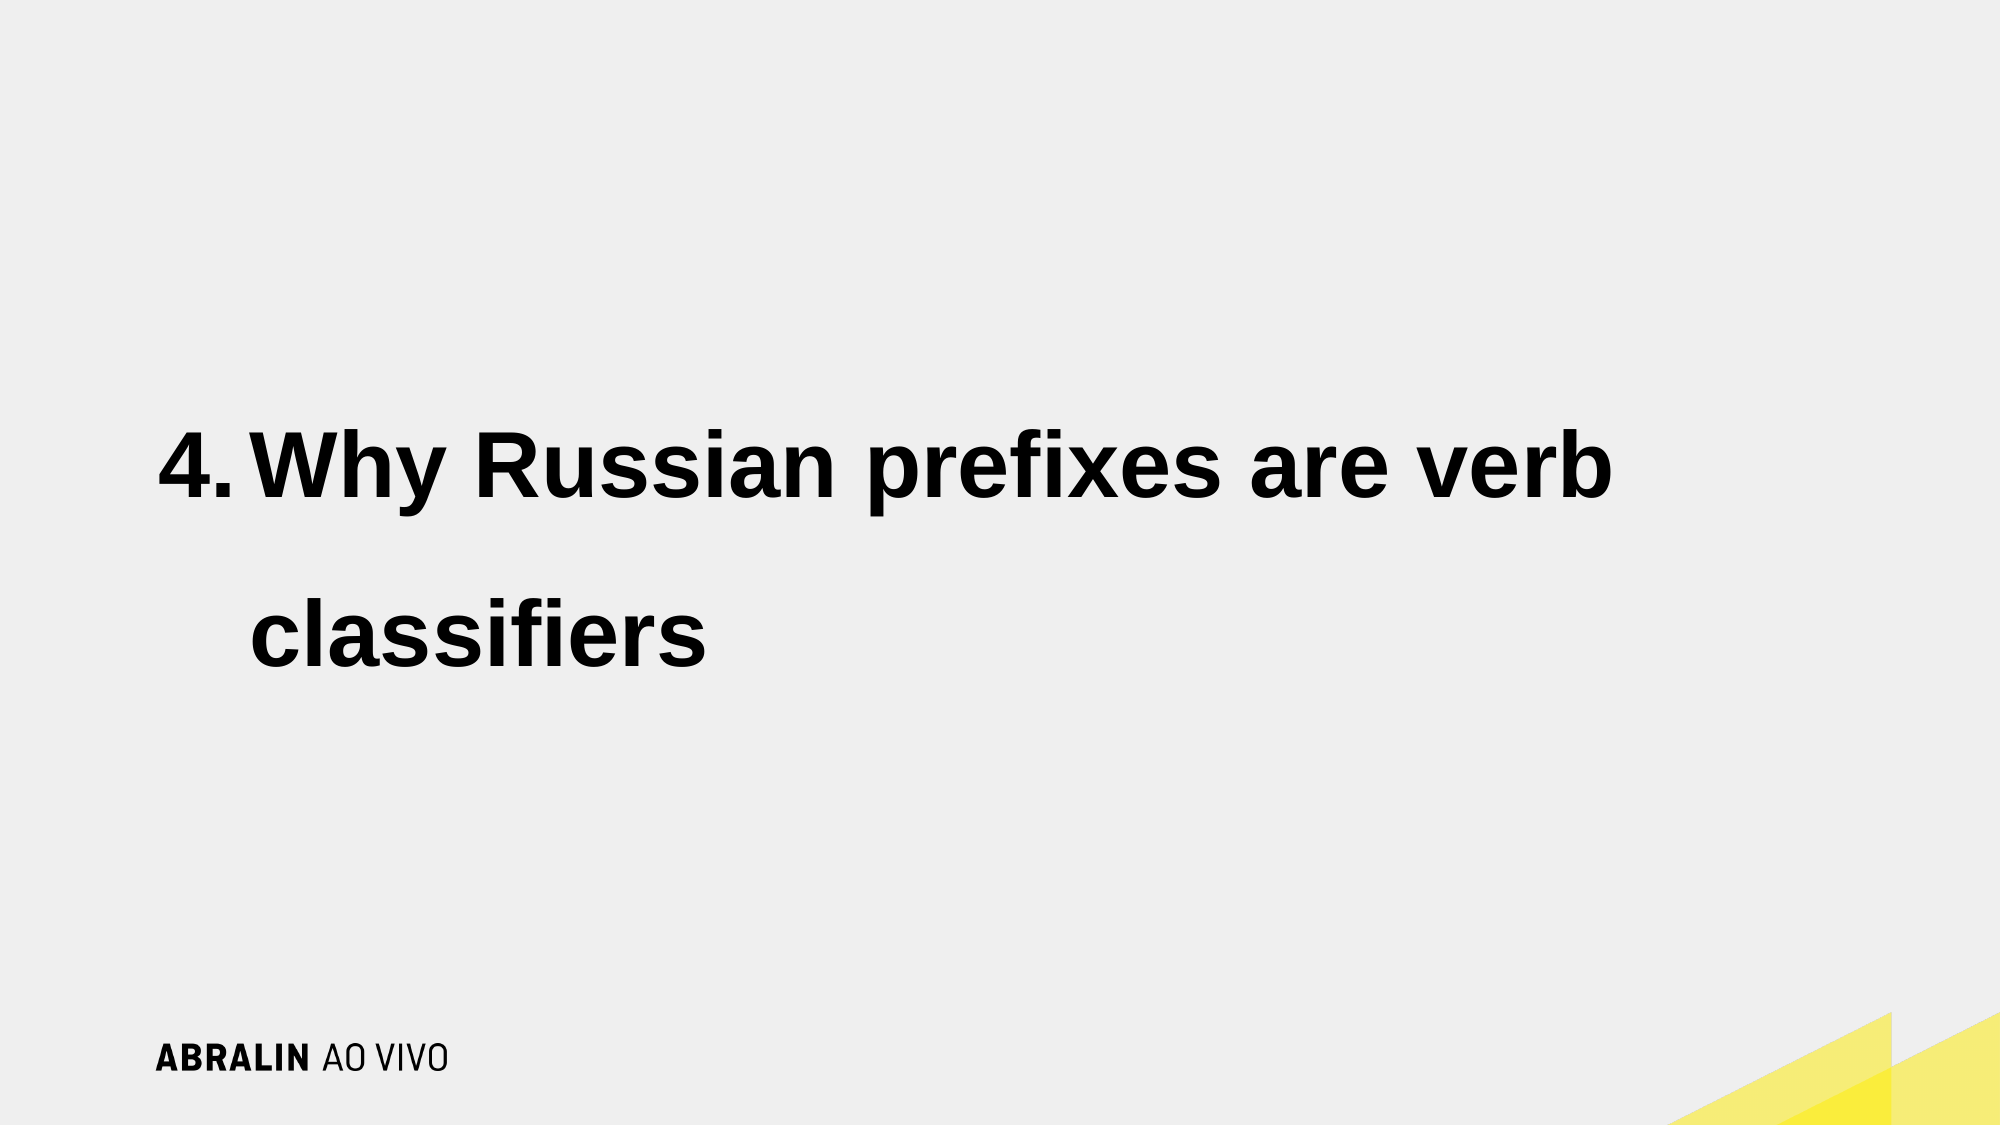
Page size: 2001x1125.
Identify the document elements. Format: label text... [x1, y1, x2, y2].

picture [153, 1043, 449, 1071]
picture [1667, 1012, 2000, 1125]
text_box Why Russian prefixes are verb classifiers [143, 339, 1729, 693]
